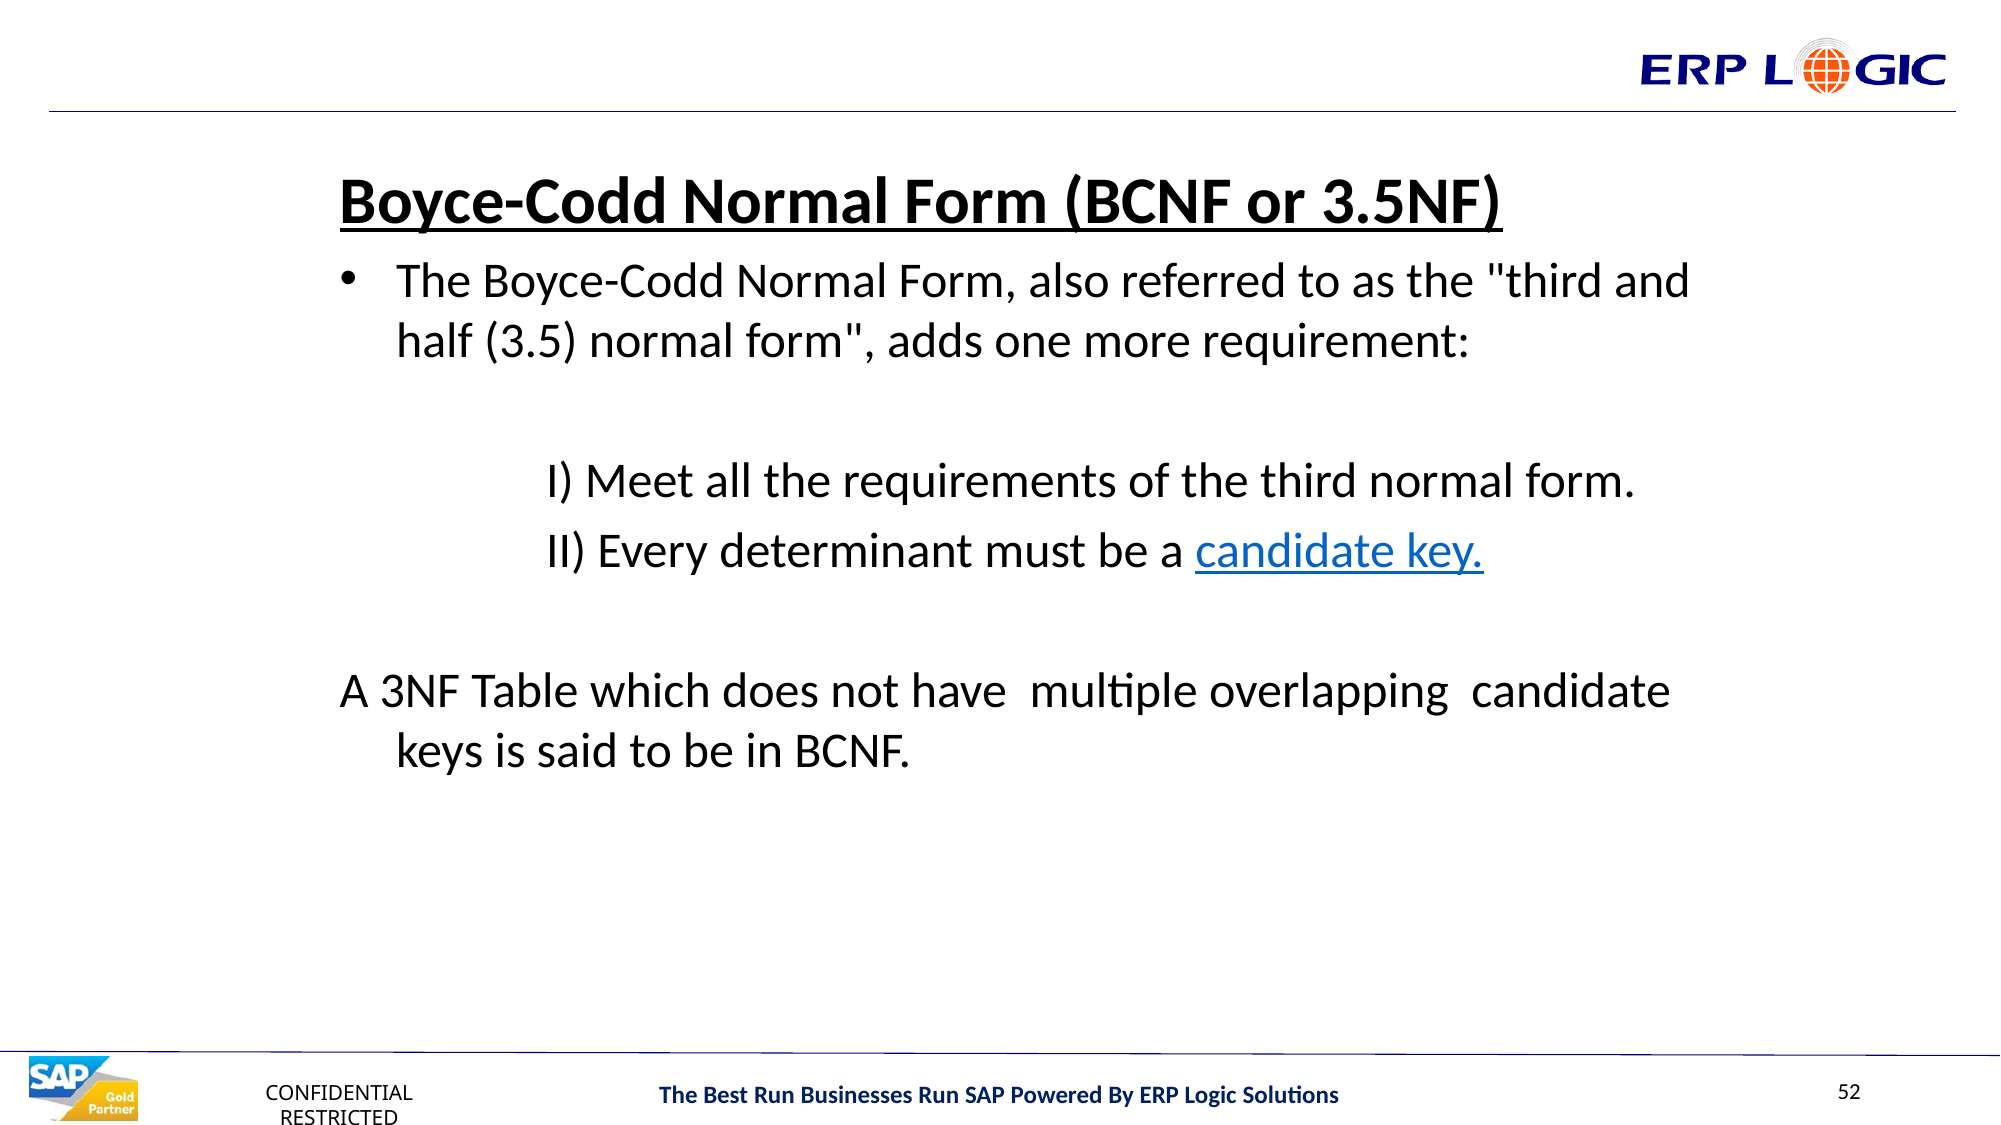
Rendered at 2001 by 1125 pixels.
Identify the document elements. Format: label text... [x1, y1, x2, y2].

picture [29, 1056, 138, 1121]
picture [1615, 33, 1975, 103]
text_box Boyce-Codd Normal Form (BCNF or 3.5NF) The Boyce-Codd Normal Form, also referred to as the "third and half (3.5) normal form", adds one more requirement: I) Meet all the requirements of the third normal form. II) Every determinant must be a candidate key. A 3NF Table which does not have multiple overlapping candidate keys is said to be in BCNF. [324, 149, 1763, 1125]
